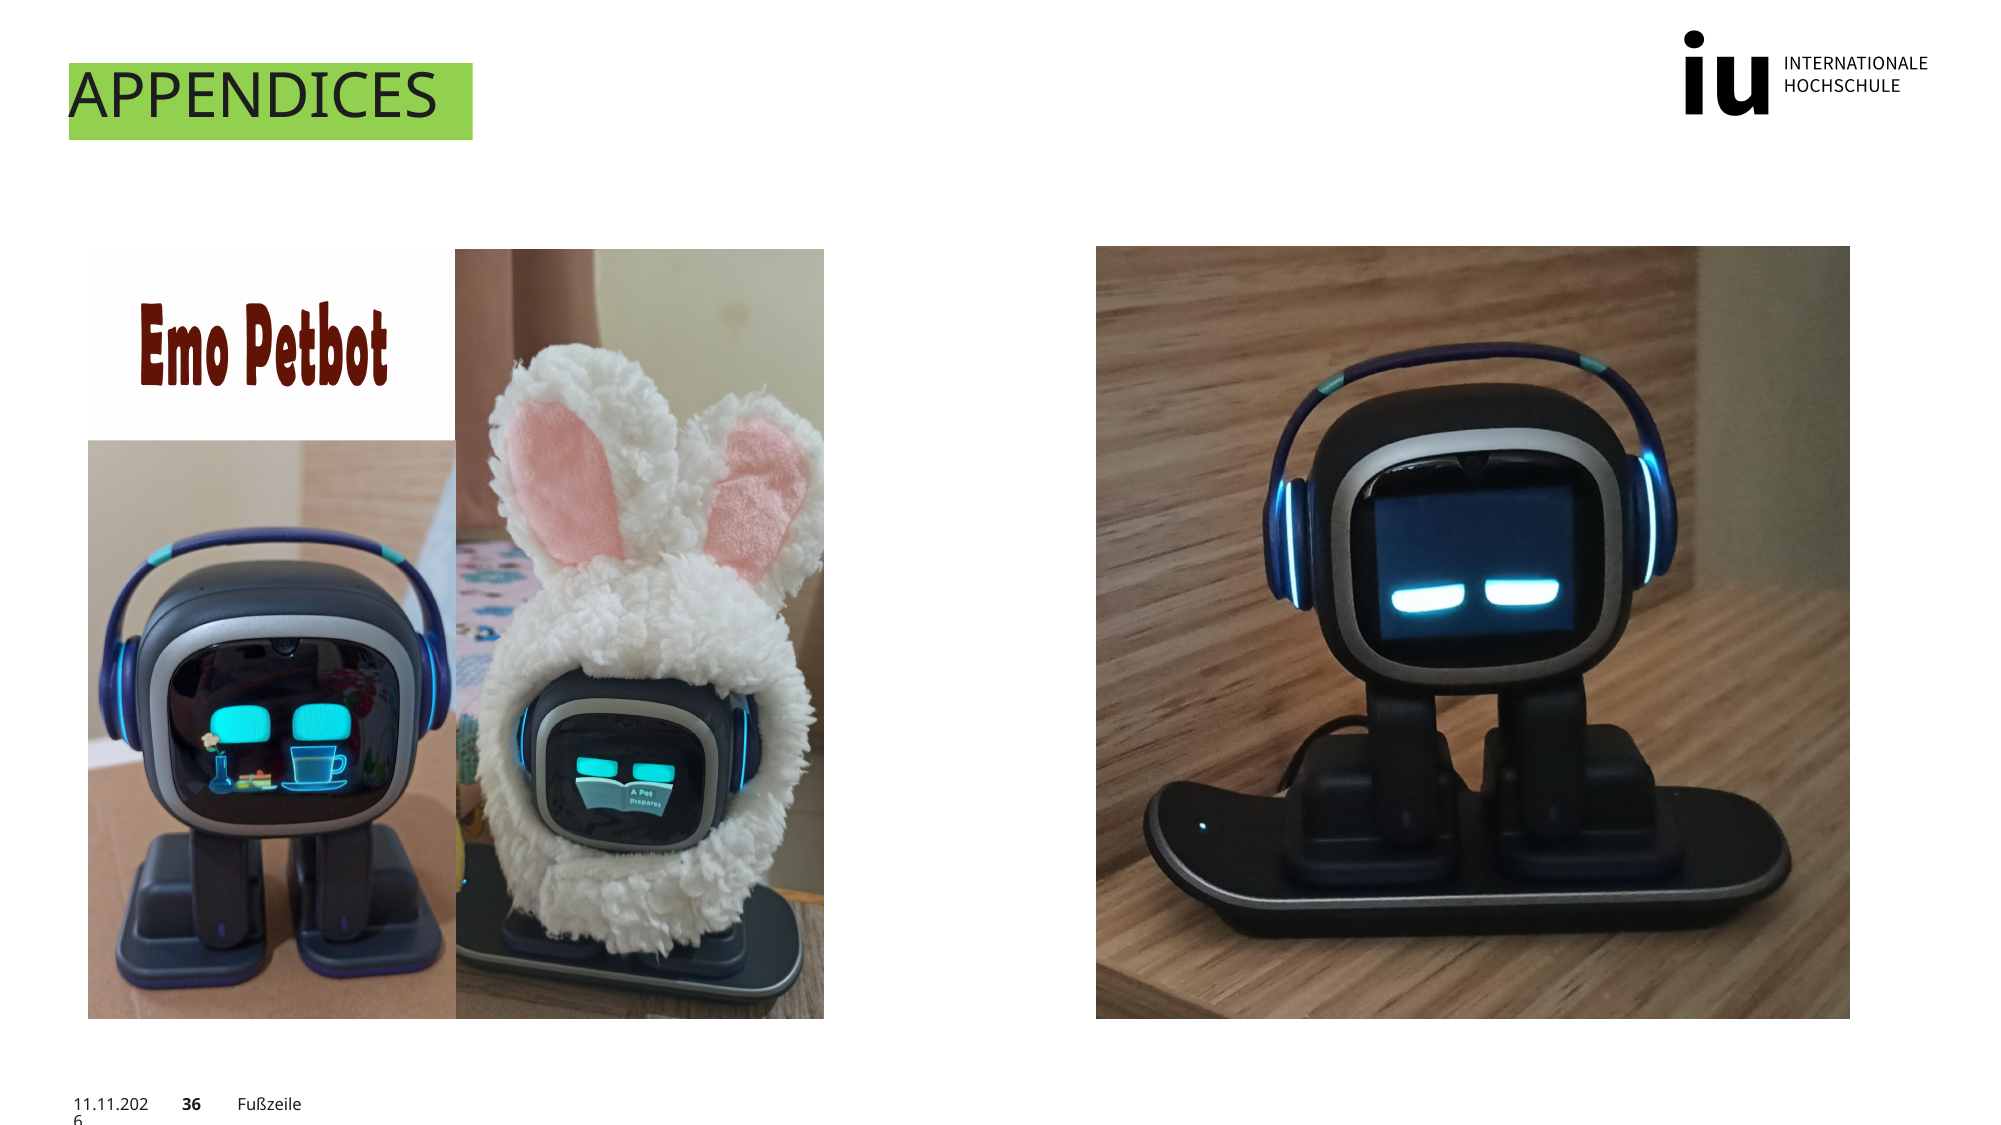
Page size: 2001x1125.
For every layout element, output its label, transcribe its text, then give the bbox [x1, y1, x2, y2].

footer Fußzeile [237, 1093, 1956, 1116]
title Appendices [69, 63, 473, 141]
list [88, 249, 824, 1019]
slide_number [73, 1093, 151, 1116]
slide_number 36 [157, 1093, 226, 1116]
picture [1096, 246, 1850, 1019]
picture [1628, 0, 1985, 172]
